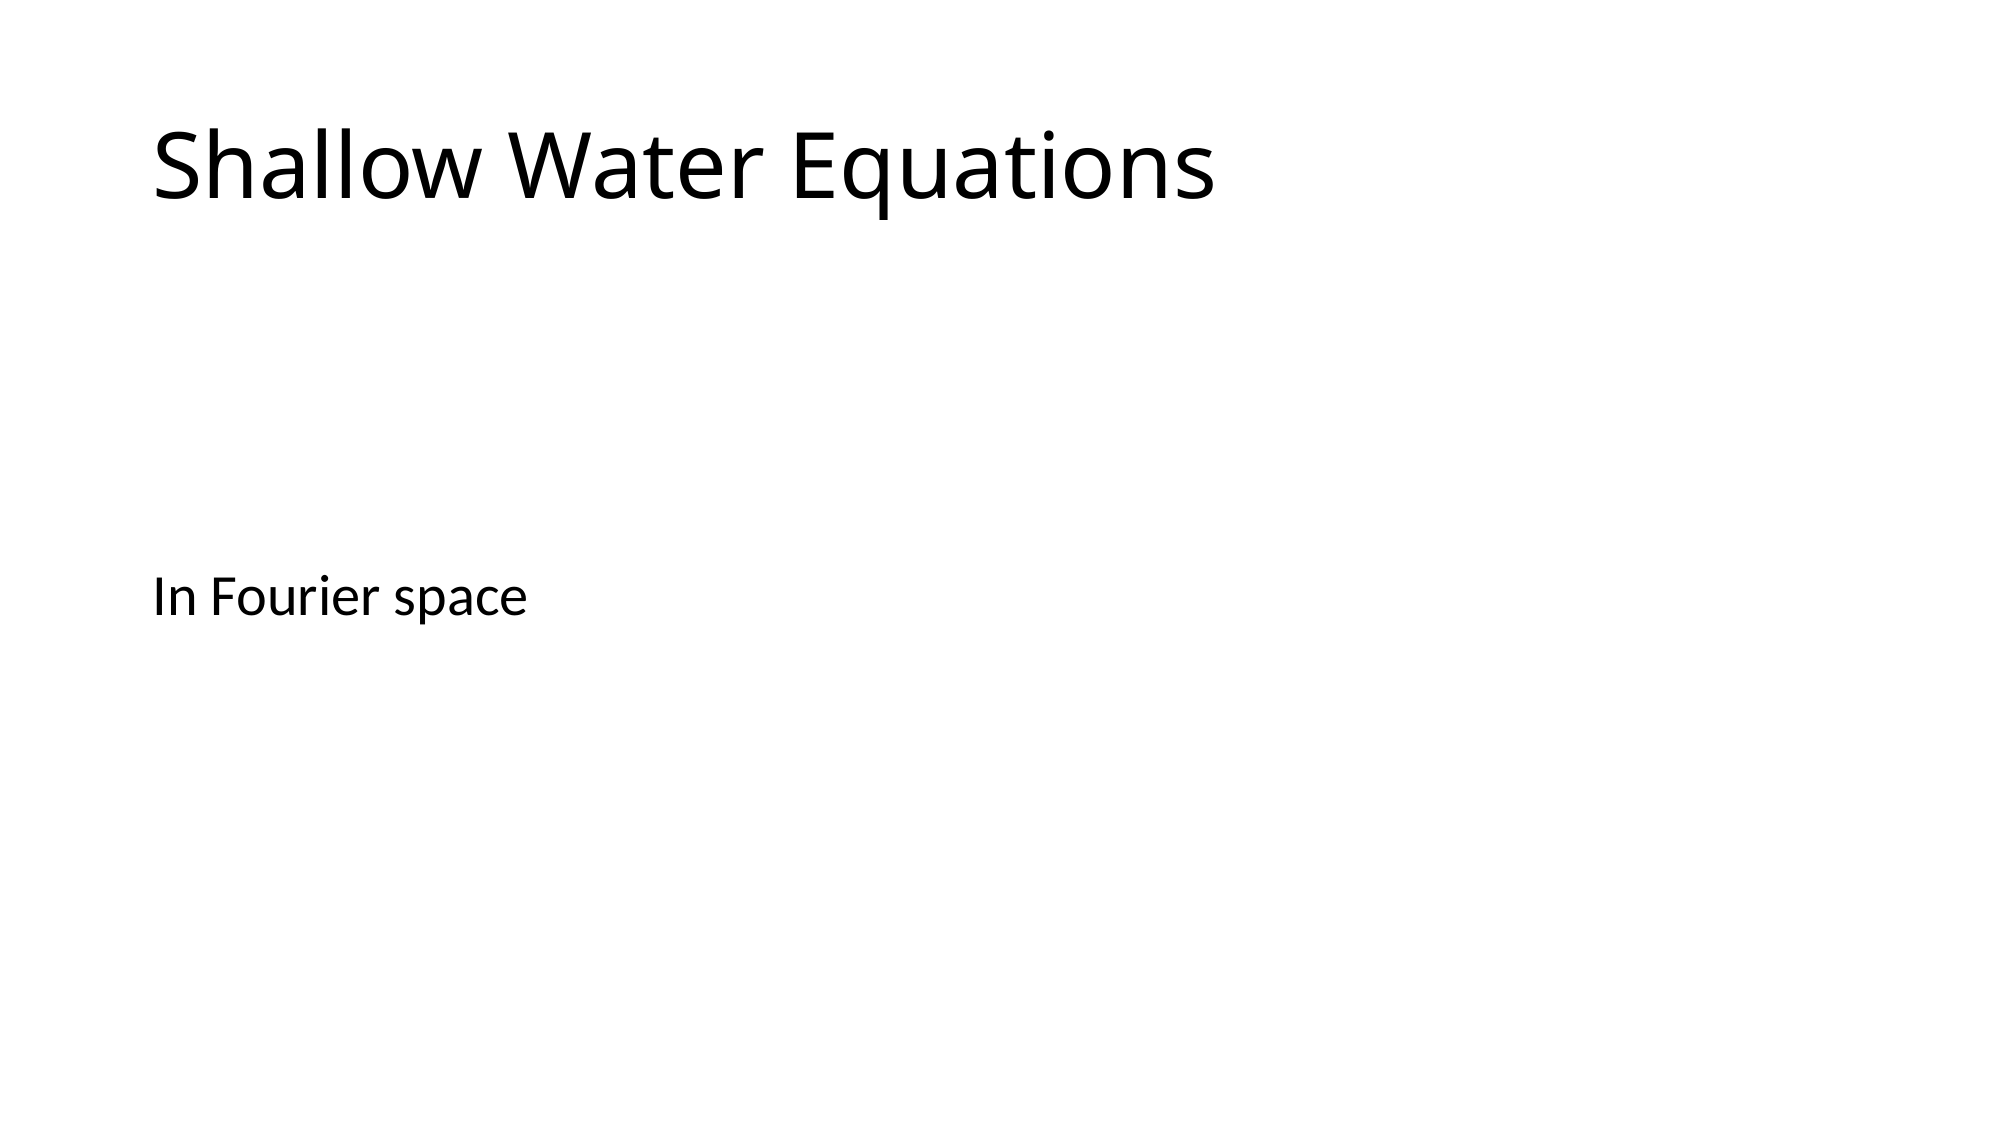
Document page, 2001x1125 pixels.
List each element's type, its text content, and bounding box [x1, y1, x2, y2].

title Shallow Water Equations [137, 59, 1863, 278]
